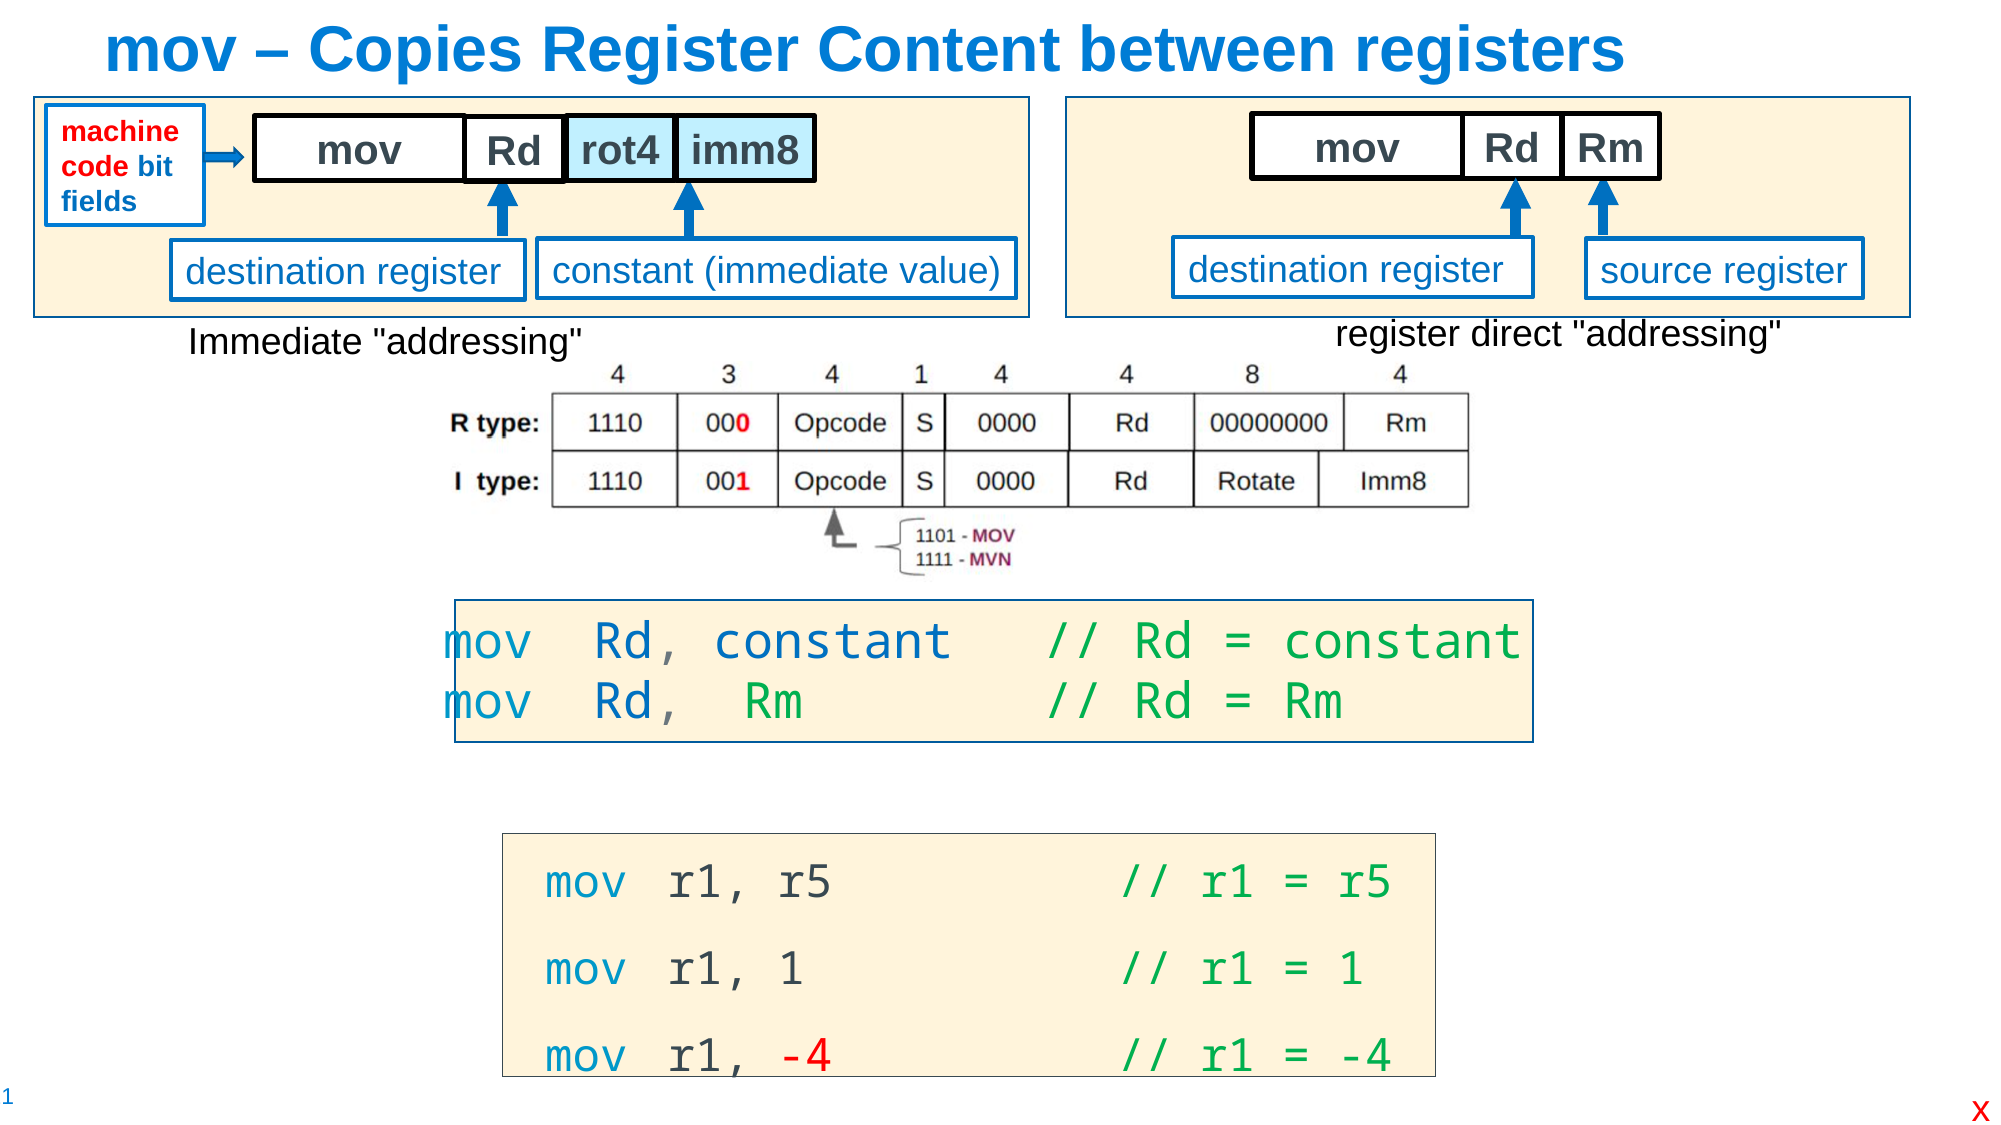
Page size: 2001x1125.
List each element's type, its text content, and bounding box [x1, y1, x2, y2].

picture [441, 361, 1497, 590]
text_box Immediate "addressing" [173, 318, 598, 370]
title mov – Copies Register Content between registers [89, 15, 1815, 93]
text_box x [1956, 1076, 2000, 1125]
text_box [1065, 96, 1911, 318]
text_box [34, 96, 1030, 318]
list mov r1, r5 // r1 = r5 mov r1, 1 // r1 = 1 mov r1, -4 // r1 = -4 [502, 833, 1436, 1077]
text_box register direct "addressing" [1320, 318, 1797, 362]
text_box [455, 599, 1533, 799]
